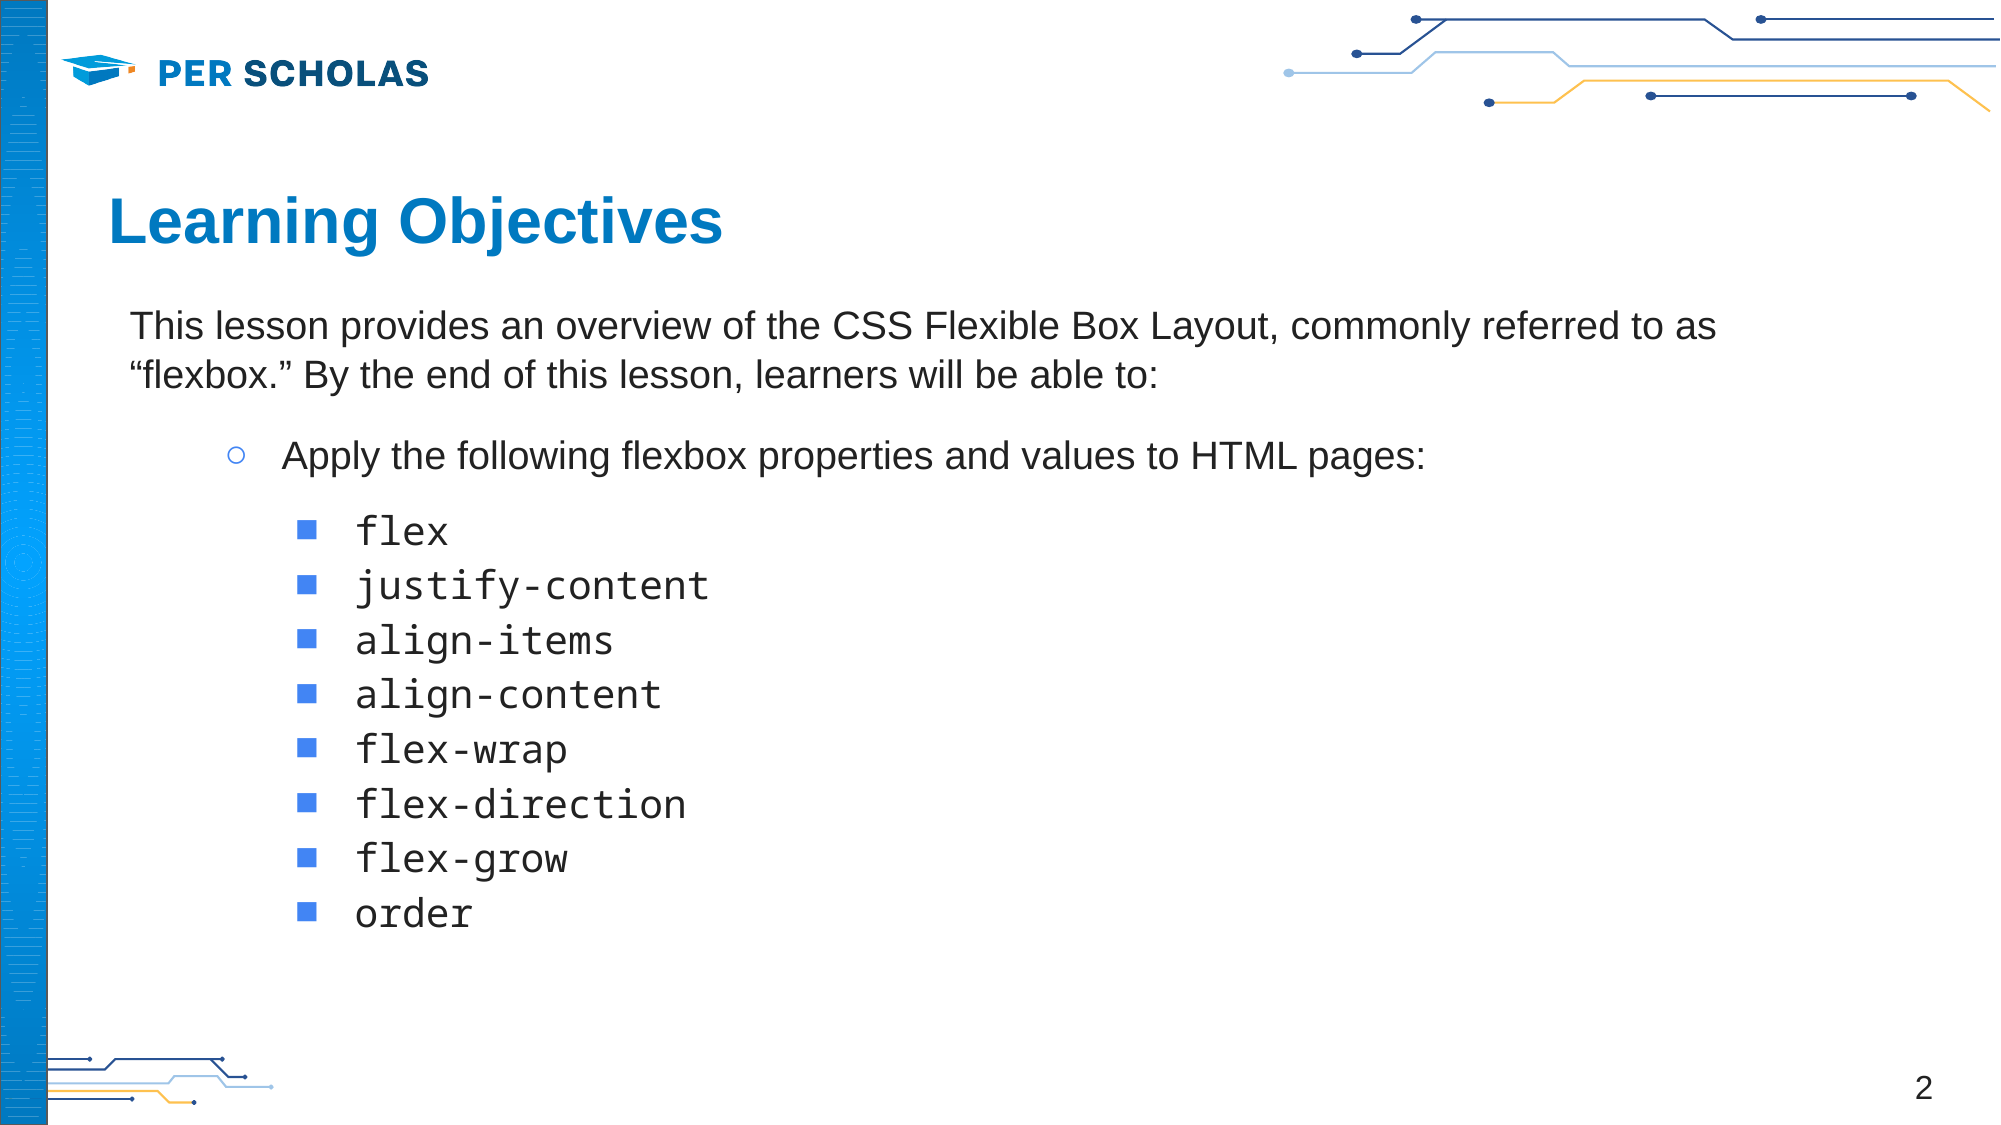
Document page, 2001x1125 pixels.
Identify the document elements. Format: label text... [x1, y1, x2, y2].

list This lesson provides an overview of the CSS Flexible Box Layout, commonly referred to as “flexbox.” By the end of this lesson, learners will be able to: Apply the following flexbox properties and values to HTML pages: flex justify-content align-items align-content flex-wrap flex-direction flex-grow order [114, 282, 1906, 1025]
slide_number 2 [1860, 1024, 1988, 1114]
picture [48, 23, 452, 110]
title Learning Objectives [93, 159, 1869, 276]
